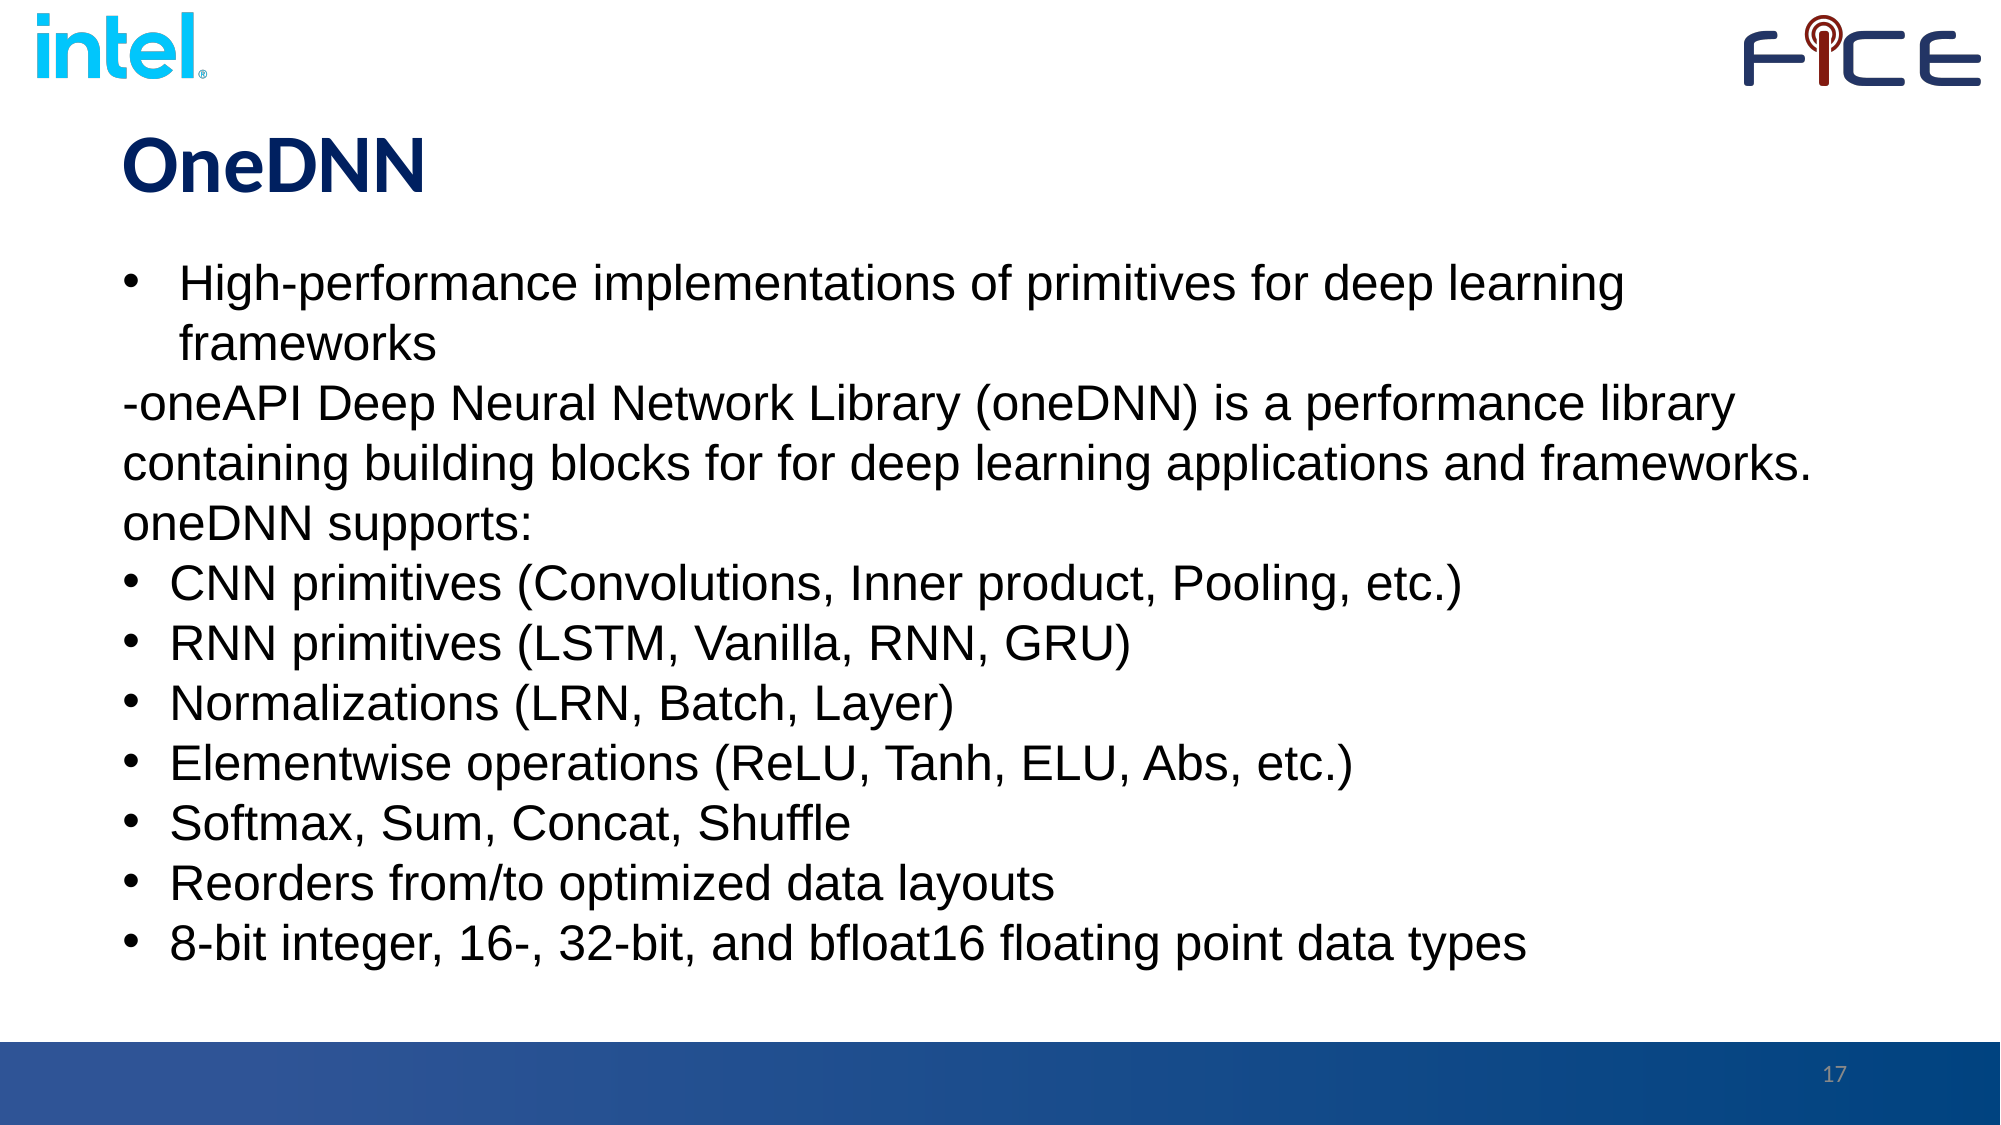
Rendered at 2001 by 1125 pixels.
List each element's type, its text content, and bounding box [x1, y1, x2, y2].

slide_number 17 [1412, 1042, 1863, 1103]
picture [1744, 15, 1981, 86]
picture [35, 11, 208, 80]
text_box High-performance implementations of primitives for deep learning frameworks -oneAPI Deep Neural Network Library (oneDNN) is a performance library containing building blocks for for deep learning applications and frameworks. oneDNN supports: CNN primitives (Convolutions, Inner product, Pooling, etc.) RNN primitives (LSTM, Vanilla, RNN, GRU) Normalizations (LRN, Batch, Layer) Elementwise operations (ReLU, Tanh, ELU, Abs, etc.) Softmax, Sum, Concat, Shuffle Reorders from/to optimized data layouts 8-bit integer, 16-, 32-bit, and bfloat16 floating point data types [107, 243, 1910, 980]
picture [142, 43, 164, 51]
text_box OneDNN [107, 59, 1882, 217]
